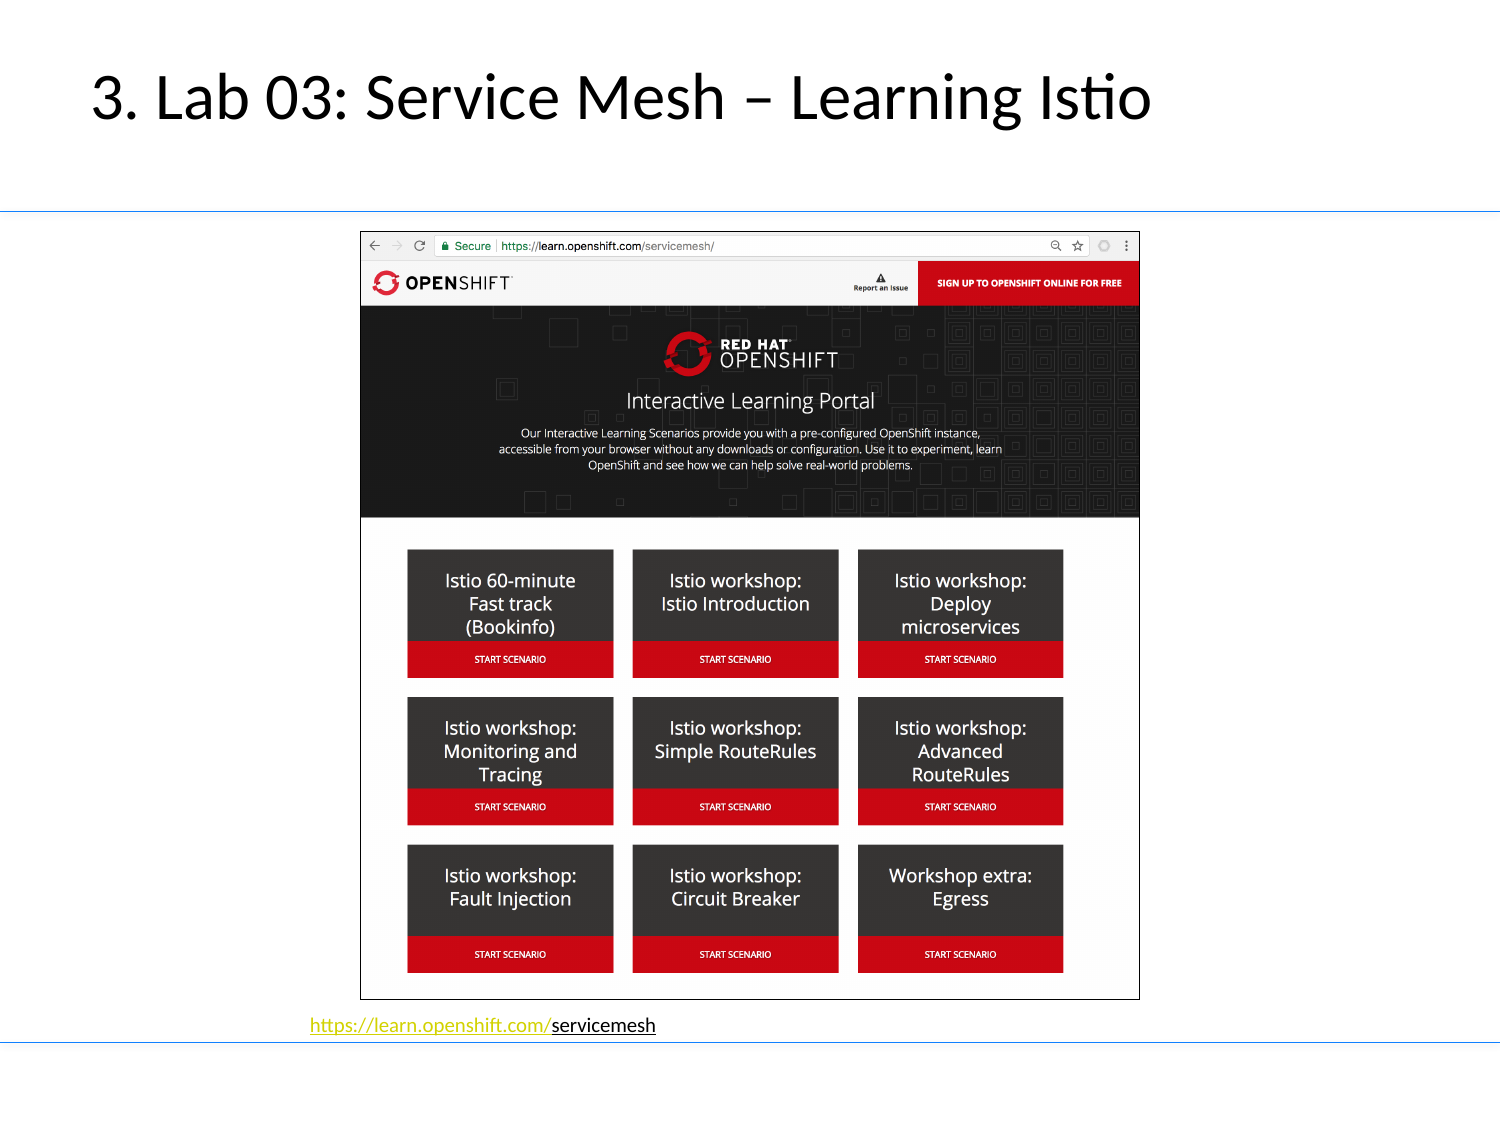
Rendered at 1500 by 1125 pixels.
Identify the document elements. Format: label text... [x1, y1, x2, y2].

picture [360, 231, 1140, 1000]
text_box https://learn.openshift.com/servicemesh [295, 1003, 803, 1044]
title 3. Lab 03: Service Mesh – Learning Istio [75, 45, 1425, 160]
